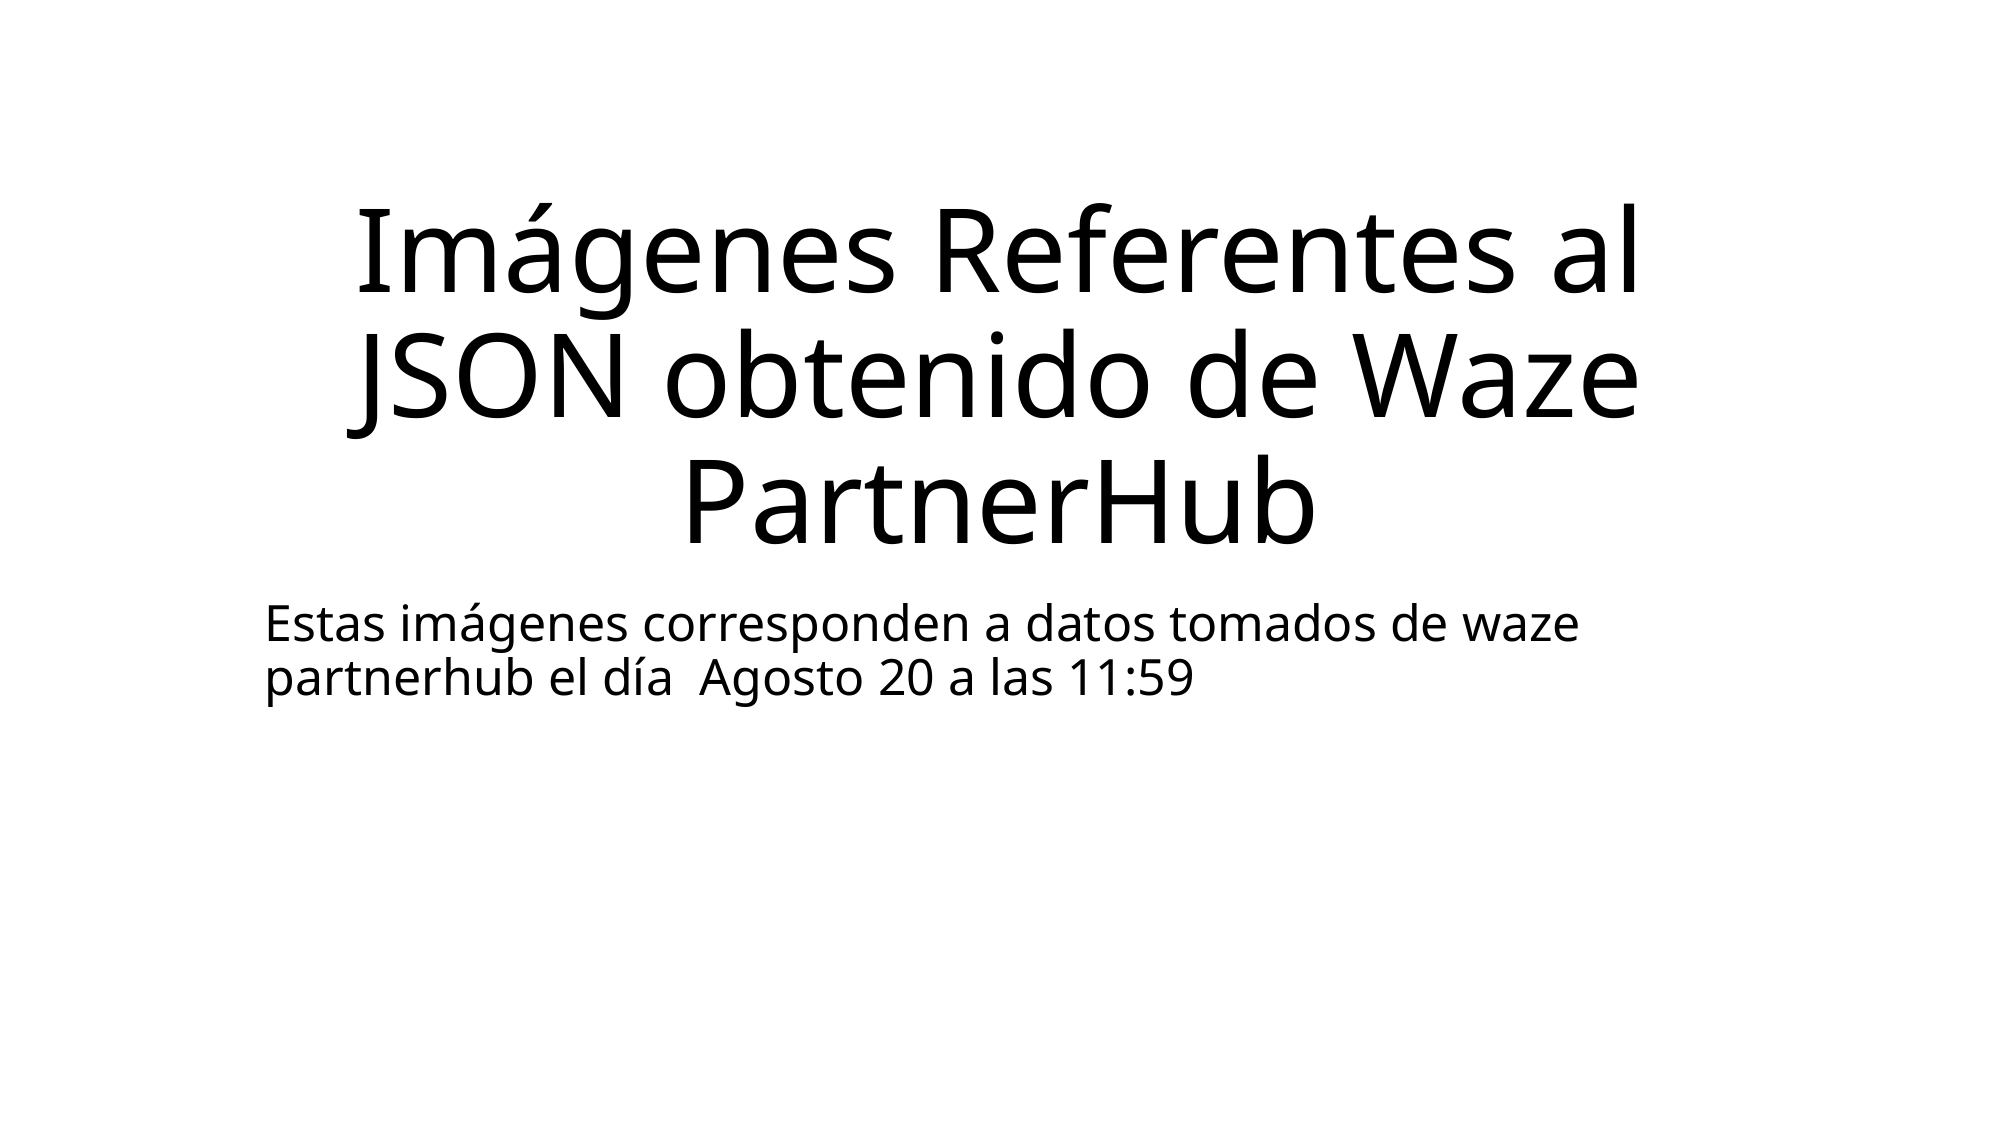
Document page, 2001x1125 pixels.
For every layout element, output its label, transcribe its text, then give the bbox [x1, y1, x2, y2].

subtitle Estas imágenes corresponden a datos tomados de waze partnerhub el día Agosto 20 a las 11:59 [249, 590, 1750, 863]
title Imágenes Referentes al JSON obtenido de Waze PartnerHub [249, 184, 1750, 576]
